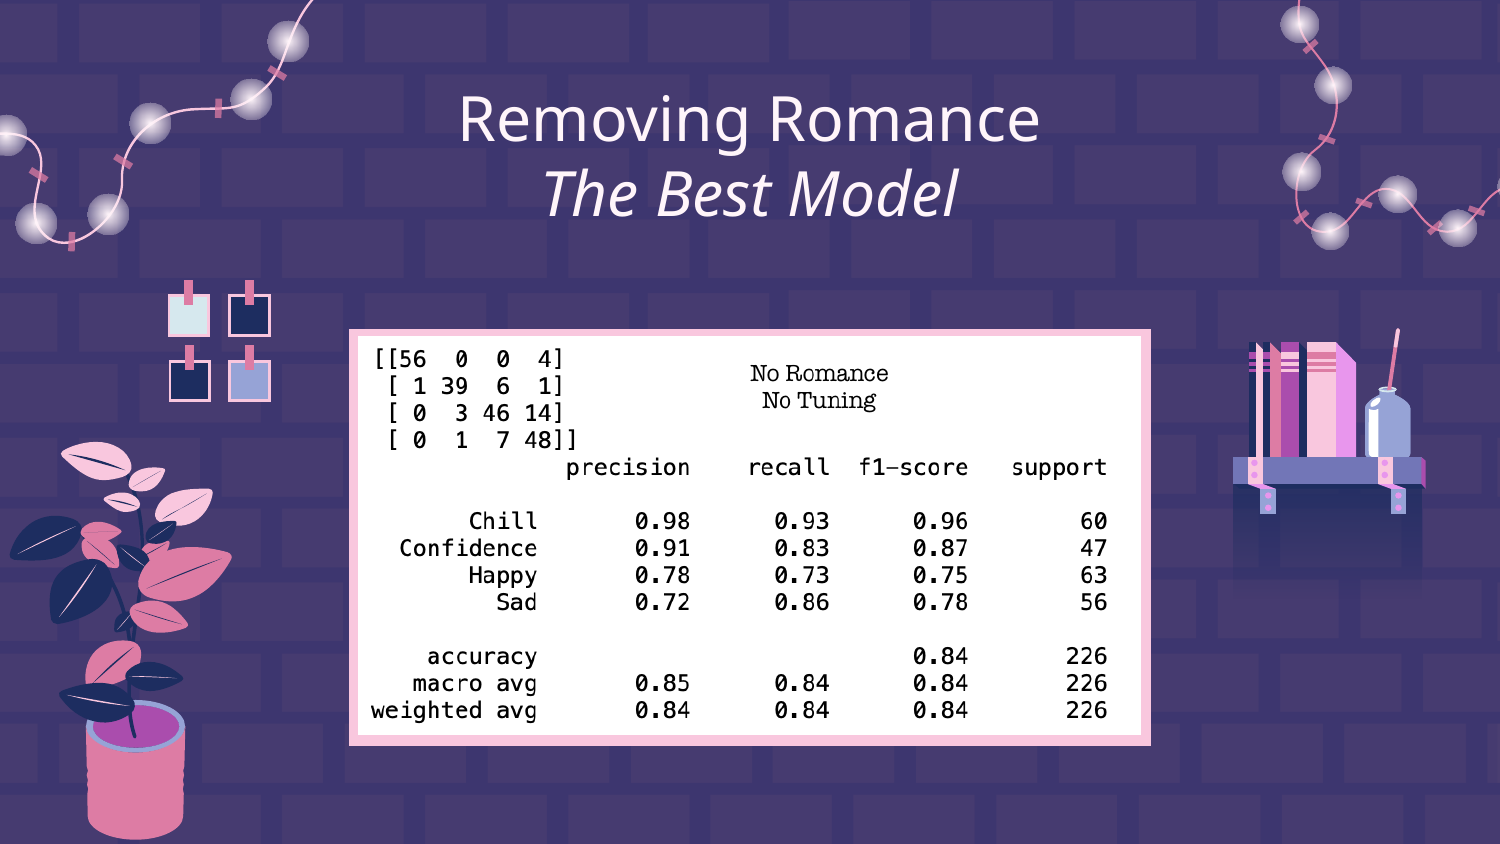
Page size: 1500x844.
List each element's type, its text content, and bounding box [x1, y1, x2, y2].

text_box [349, 328, 1151, 746]
picture [358, 336, 1142, 735]
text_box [8, 441, 234, 840]
title Removing Romance The Best Model [118, 63, 1382, 158]
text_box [1232, 328, 1426, 600]
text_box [167, 279, 271, 403]
